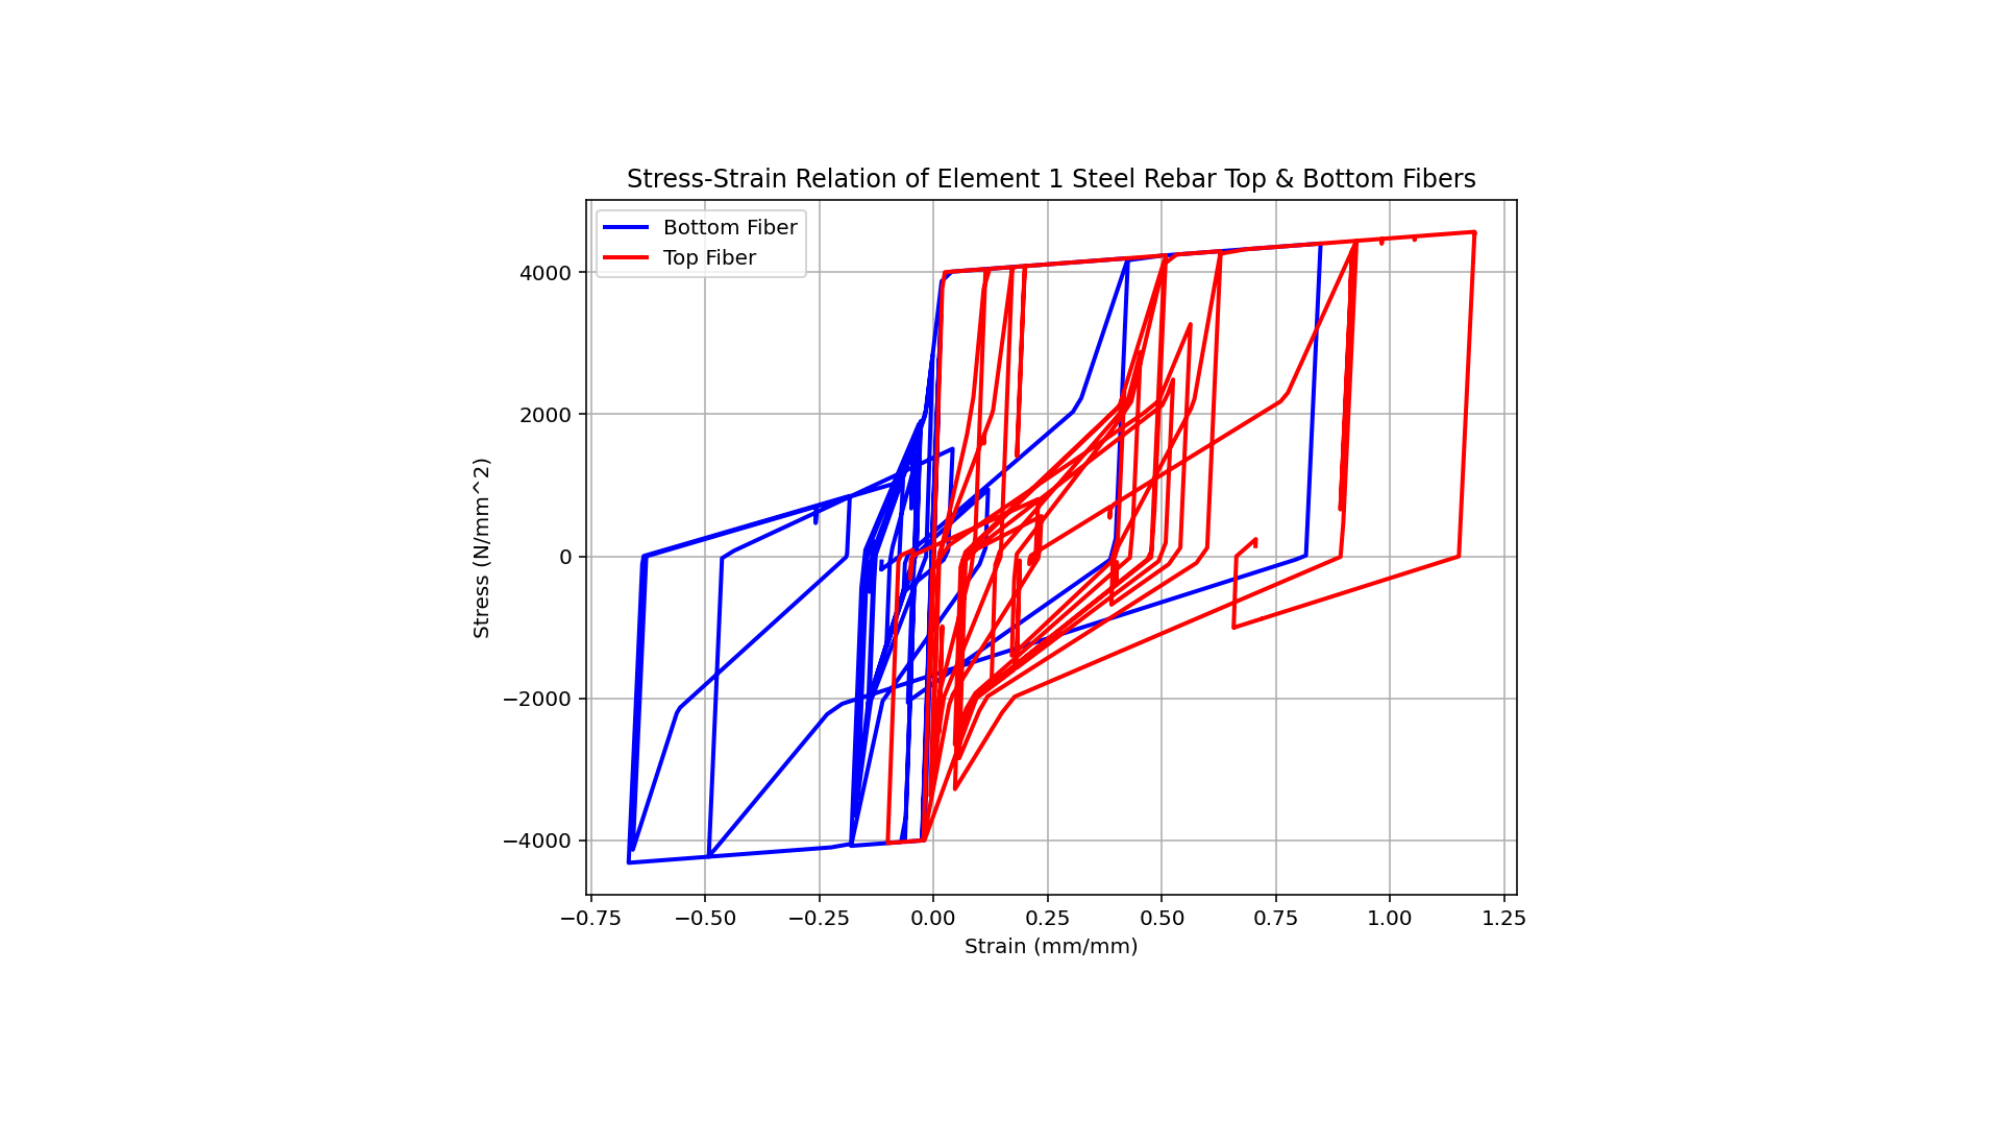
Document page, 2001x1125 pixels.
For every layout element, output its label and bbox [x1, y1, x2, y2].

picture [457, 153, 1543, 972]
